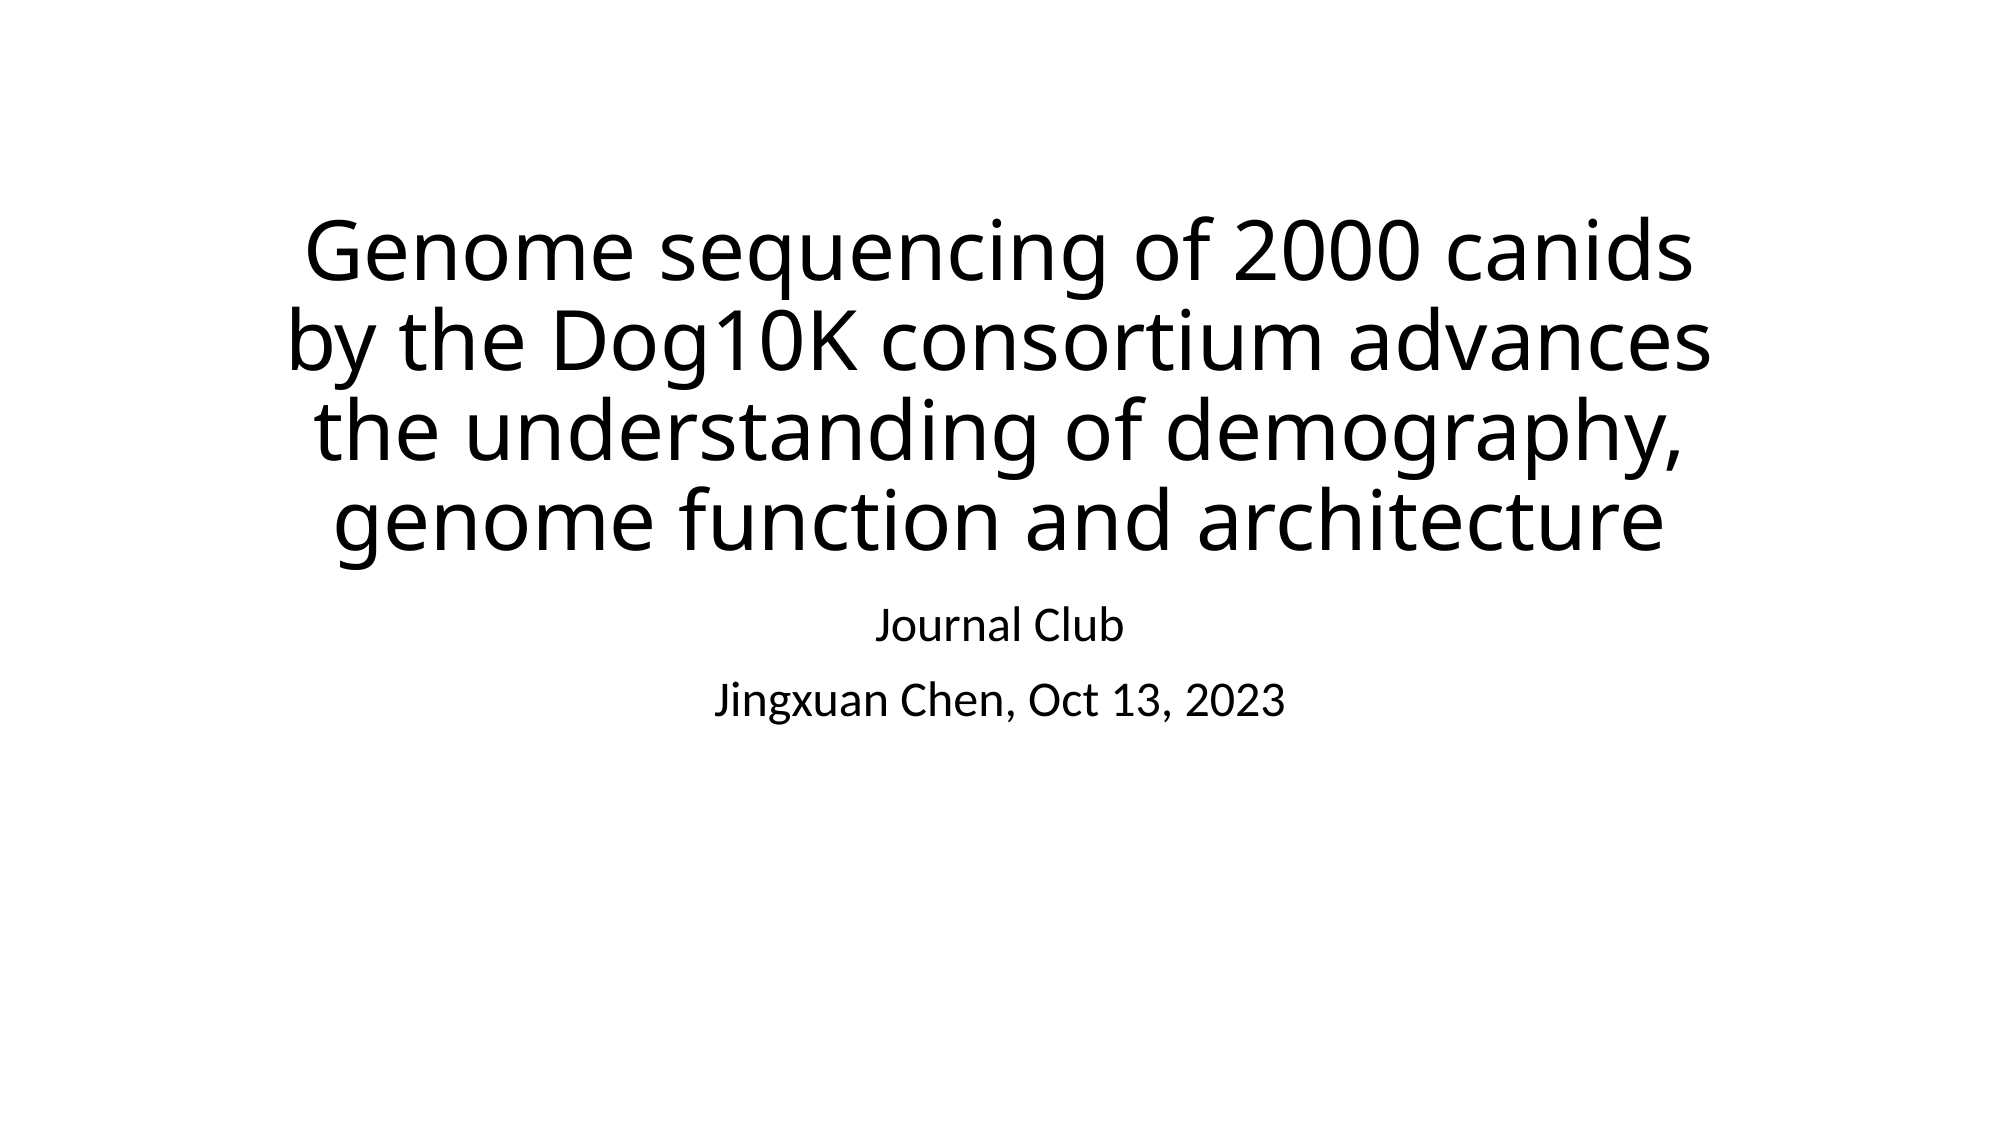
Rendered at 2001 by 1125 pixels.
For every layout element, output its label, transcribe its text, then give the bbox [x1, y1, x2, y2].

subtitle Journal Club Jingxuan Chen, Oct 13, 2023 [249, 590, 1750, 863]
title Genome sequencing of 2000 canids by the Dog10K consortium advances the understanding of demography, genome function and architecture [249, 184, 1750, 576]
